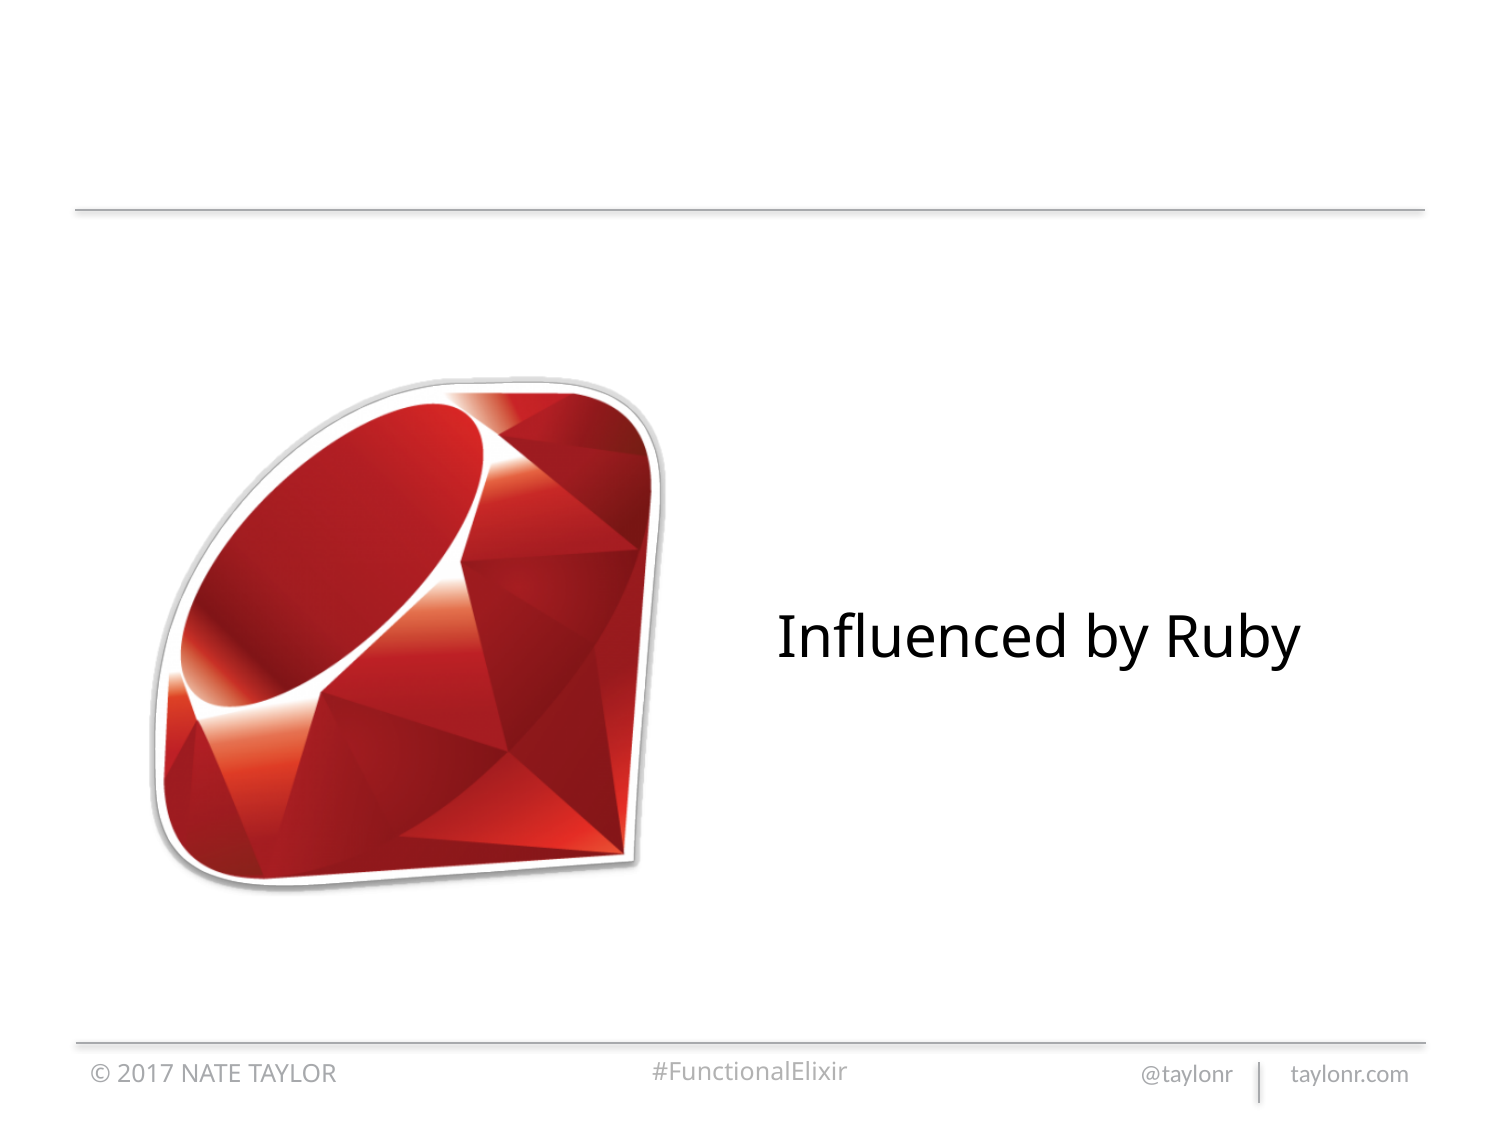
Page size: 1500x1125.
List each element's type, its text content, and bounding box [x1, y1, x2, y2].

slide_number @taylonr taylonr.com [1074, 1042, 1425, 1103]
list Influenced by Ruby [762, 262, 1425, 1005]
slide_number © 2017 NATE TAYLOR [75, 1042, 425, 1103]
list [74, 302, 738, 966]
footer #FunctionalElixir [496, 1042, 1004, 1103]
